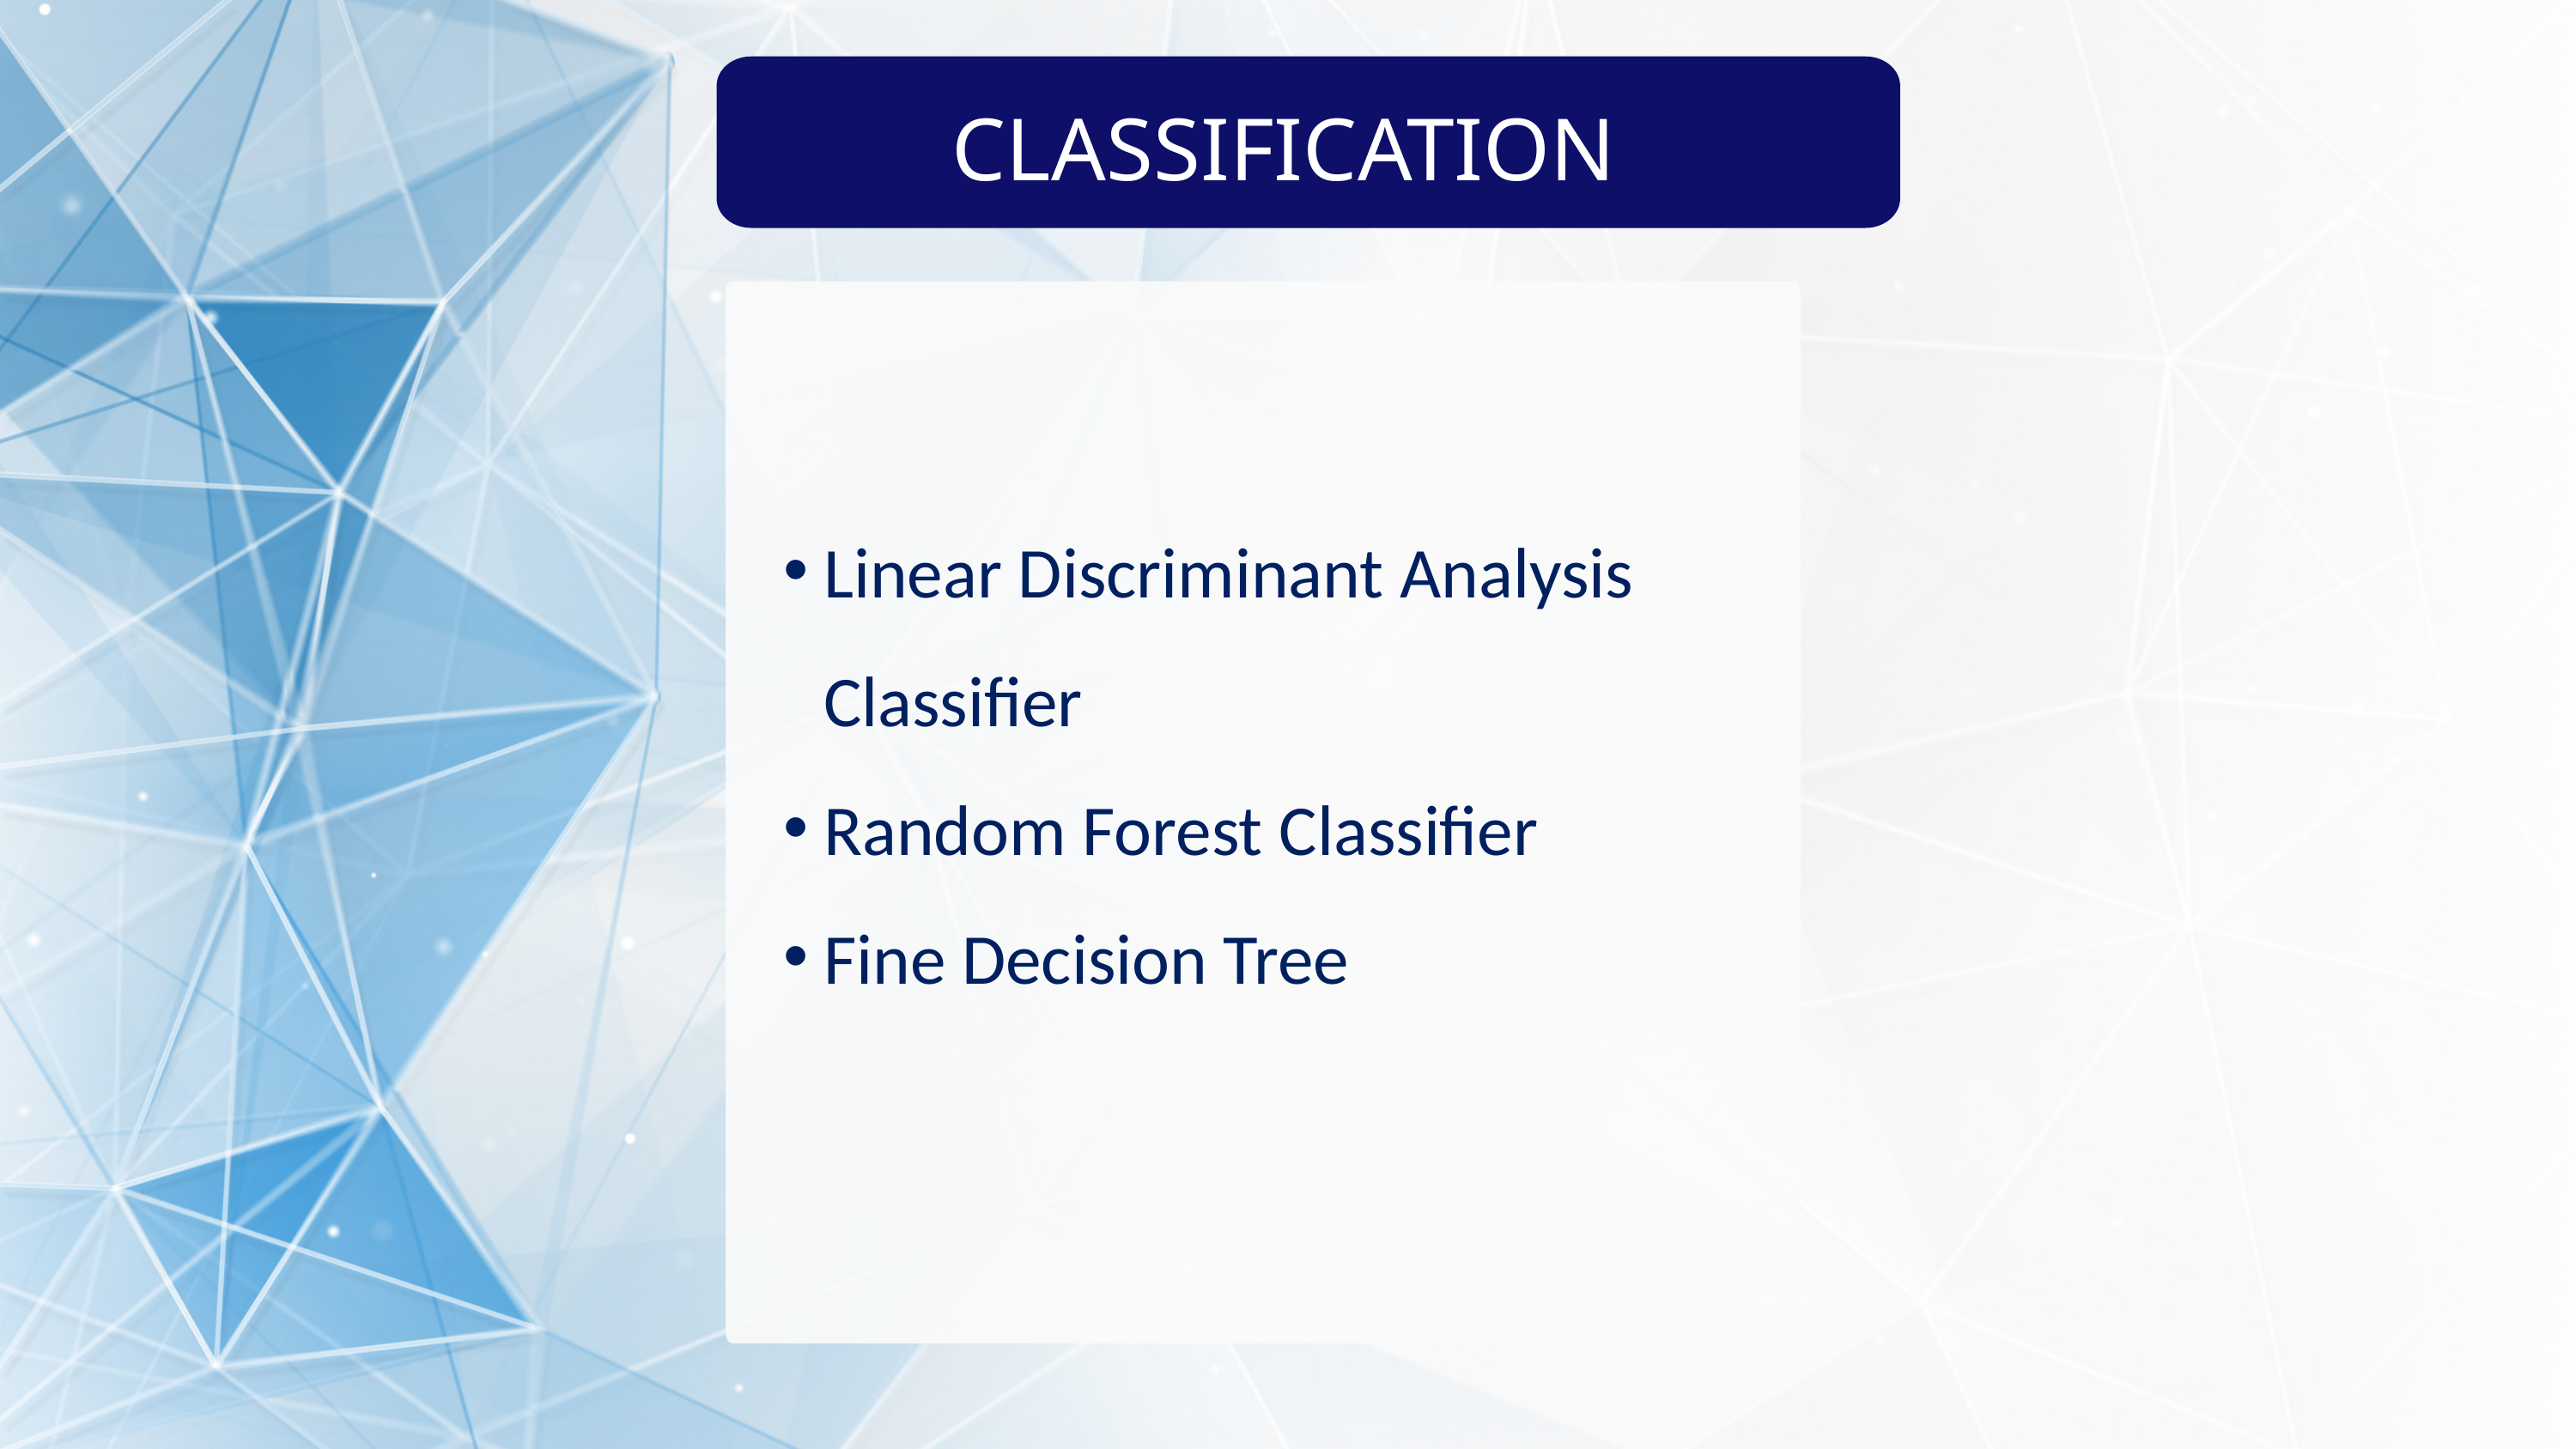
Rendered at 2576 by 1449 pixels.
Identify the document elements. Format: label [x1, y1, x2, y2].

text_box [725, 281, 1801, 1344]
text_box [0, 0, 2576, 1449]
text_box [716, 34, 1959, 228]
